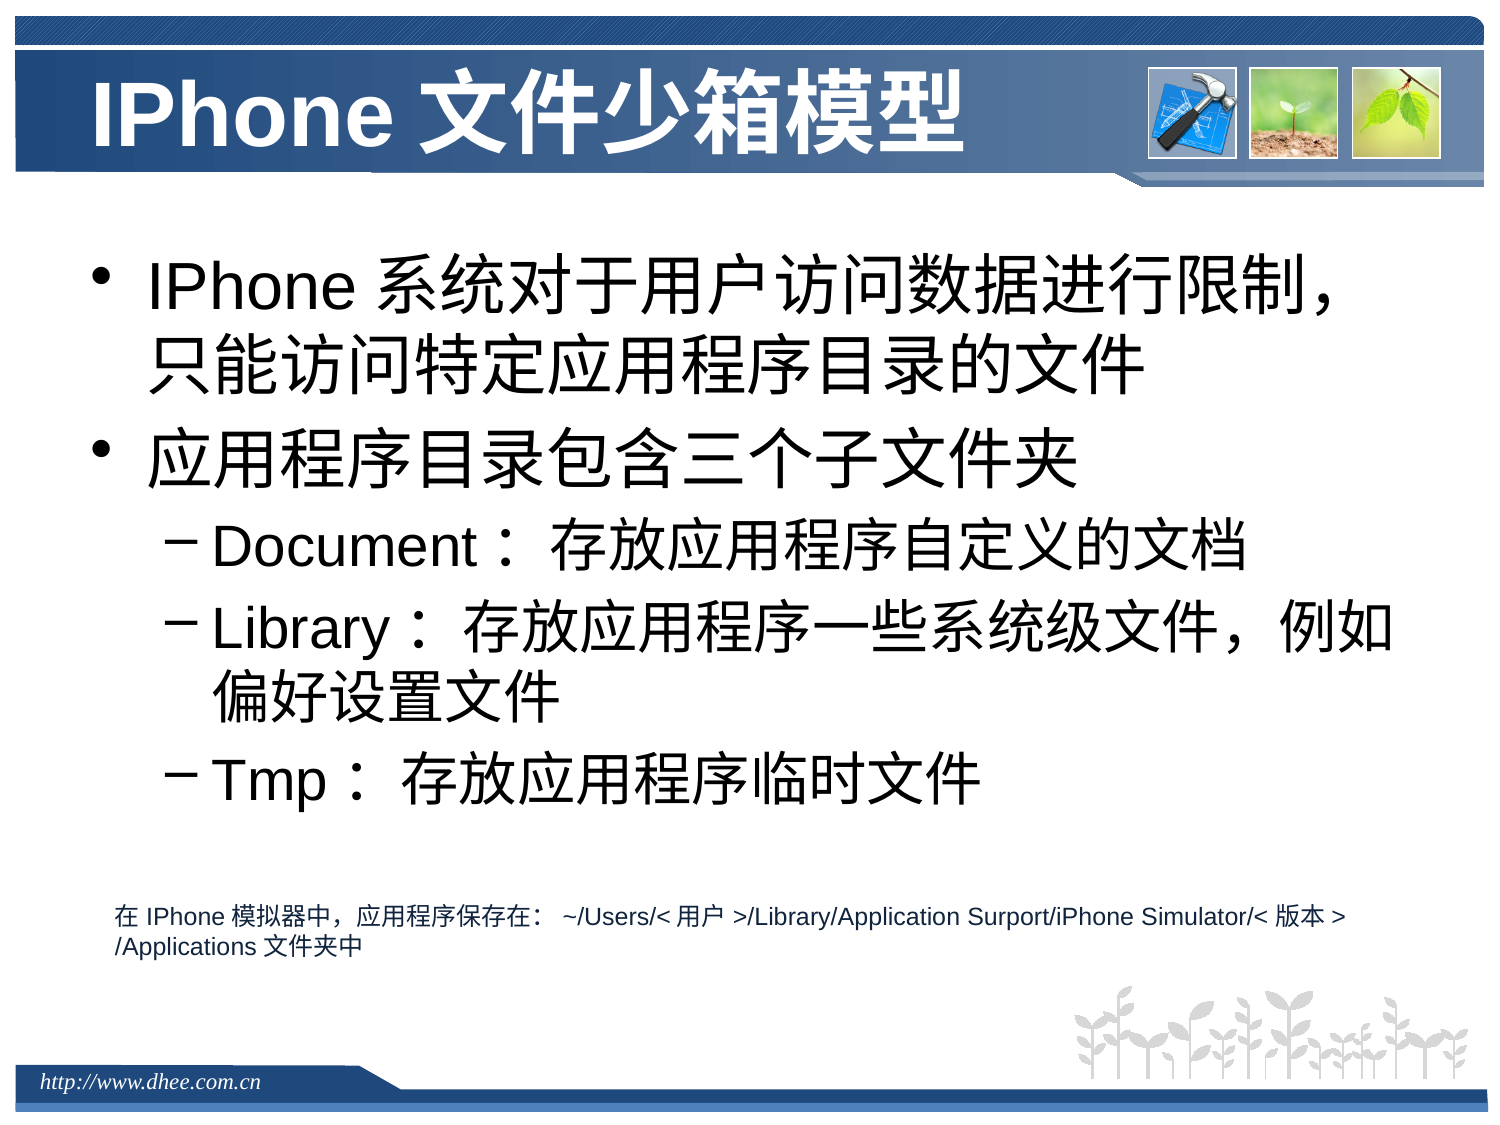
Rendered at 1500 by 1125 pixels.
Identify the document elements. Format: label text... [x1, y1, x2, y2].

title IPhone文件少箱模型 [75, 39, 1138, 182]
list IPhone系统对于用户访问数据进行限制，只能访问特定应用程序目录的文件 应用程序目录包含三个子文件夹 Document：存放应用程序自定义的文档 Library：存放应用程序一些系统级文件，例如偏好设置文件 Tmp：存放应用程序临时文件 [75, 235, 1425, 1013]
picture [1150, 69, 1239, 158]
text_box 在IPhone模拟器中，应用程序保存在：~/Users/<用户>/Library/Application Surport/iPhone Simulator/<版本> /Applications文件夹中 [100, 893, 1365, 968]
picture [1353, 69, 1439, 157]
picture [1251, 69, 1337, 157]
